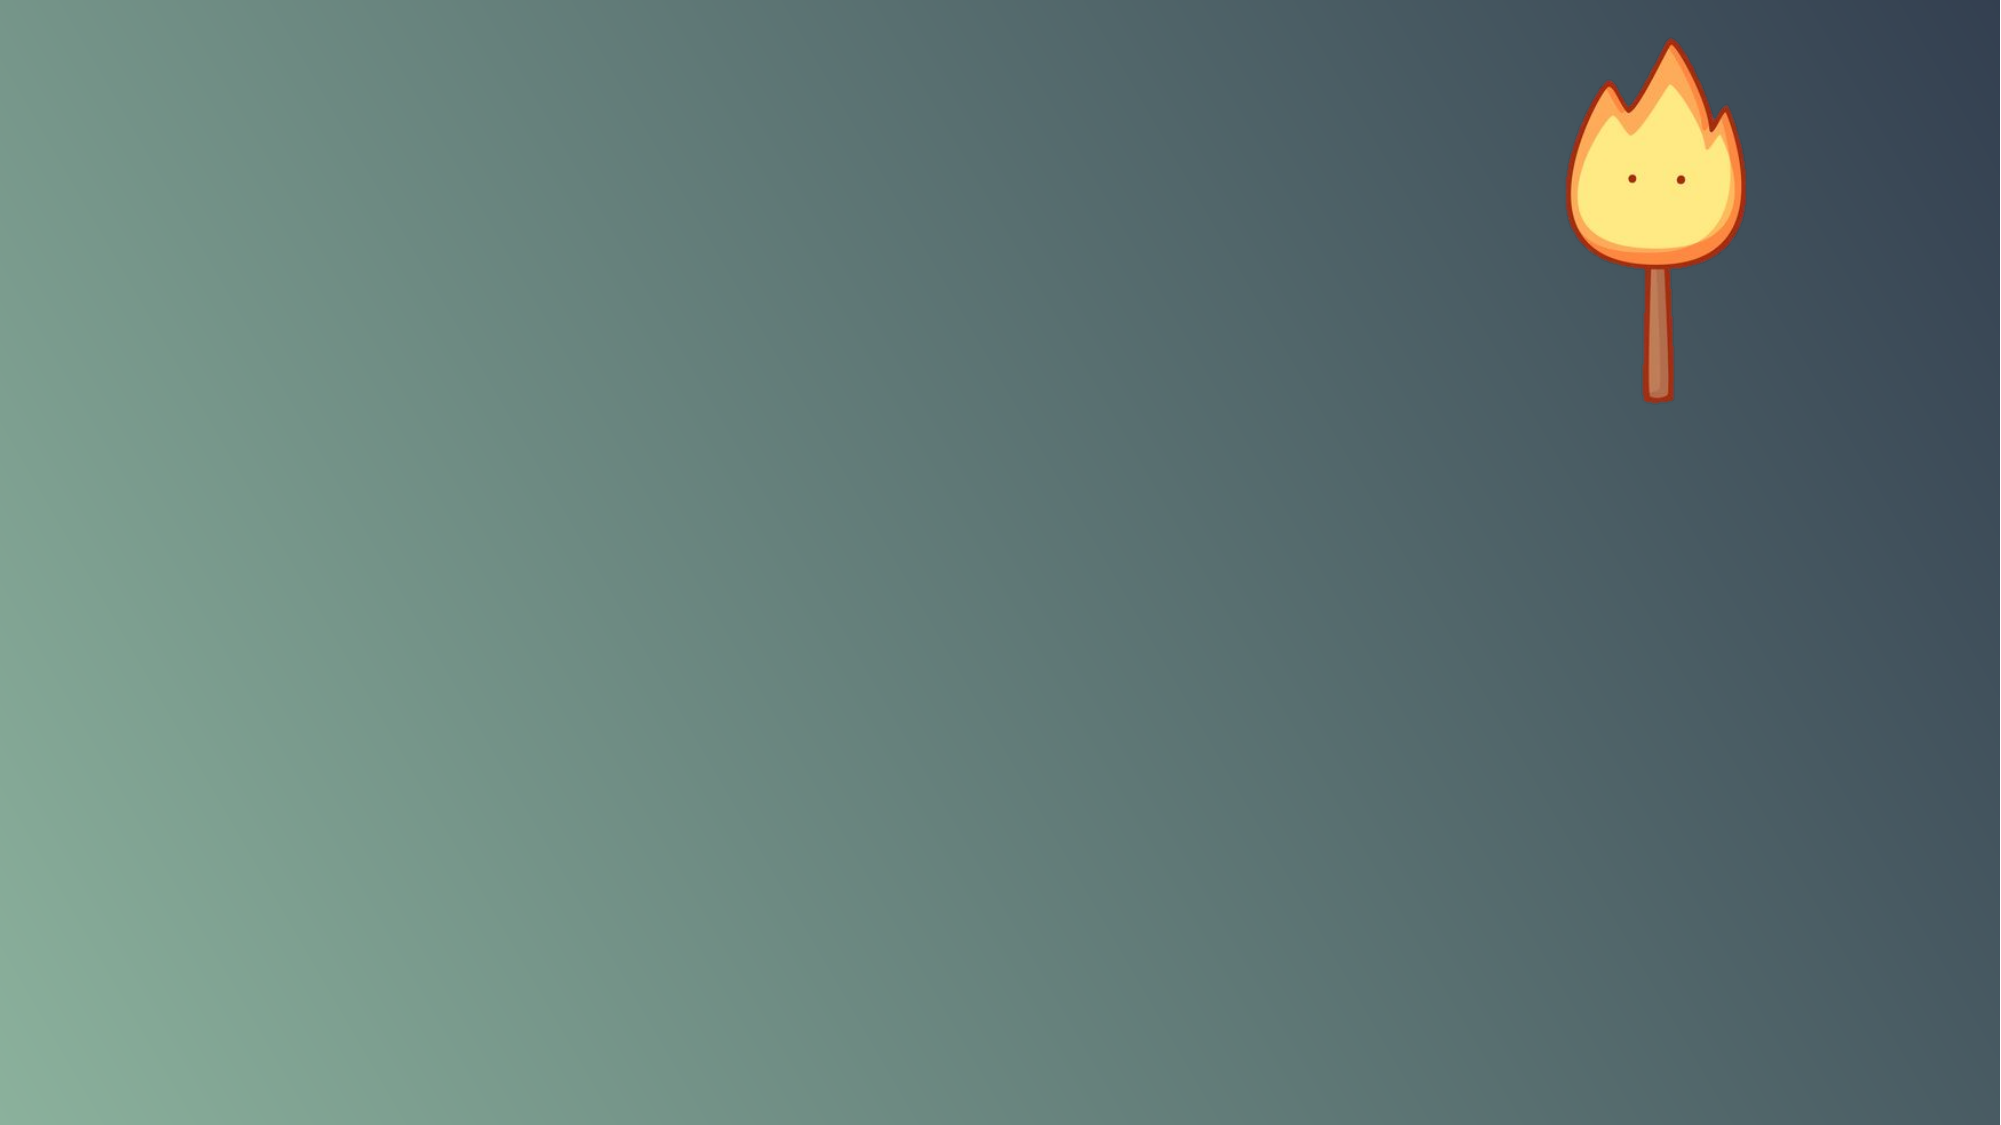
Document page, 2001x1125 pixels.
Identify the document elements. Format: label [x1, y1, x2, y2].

picture [1537, 28, 1766, 413]
